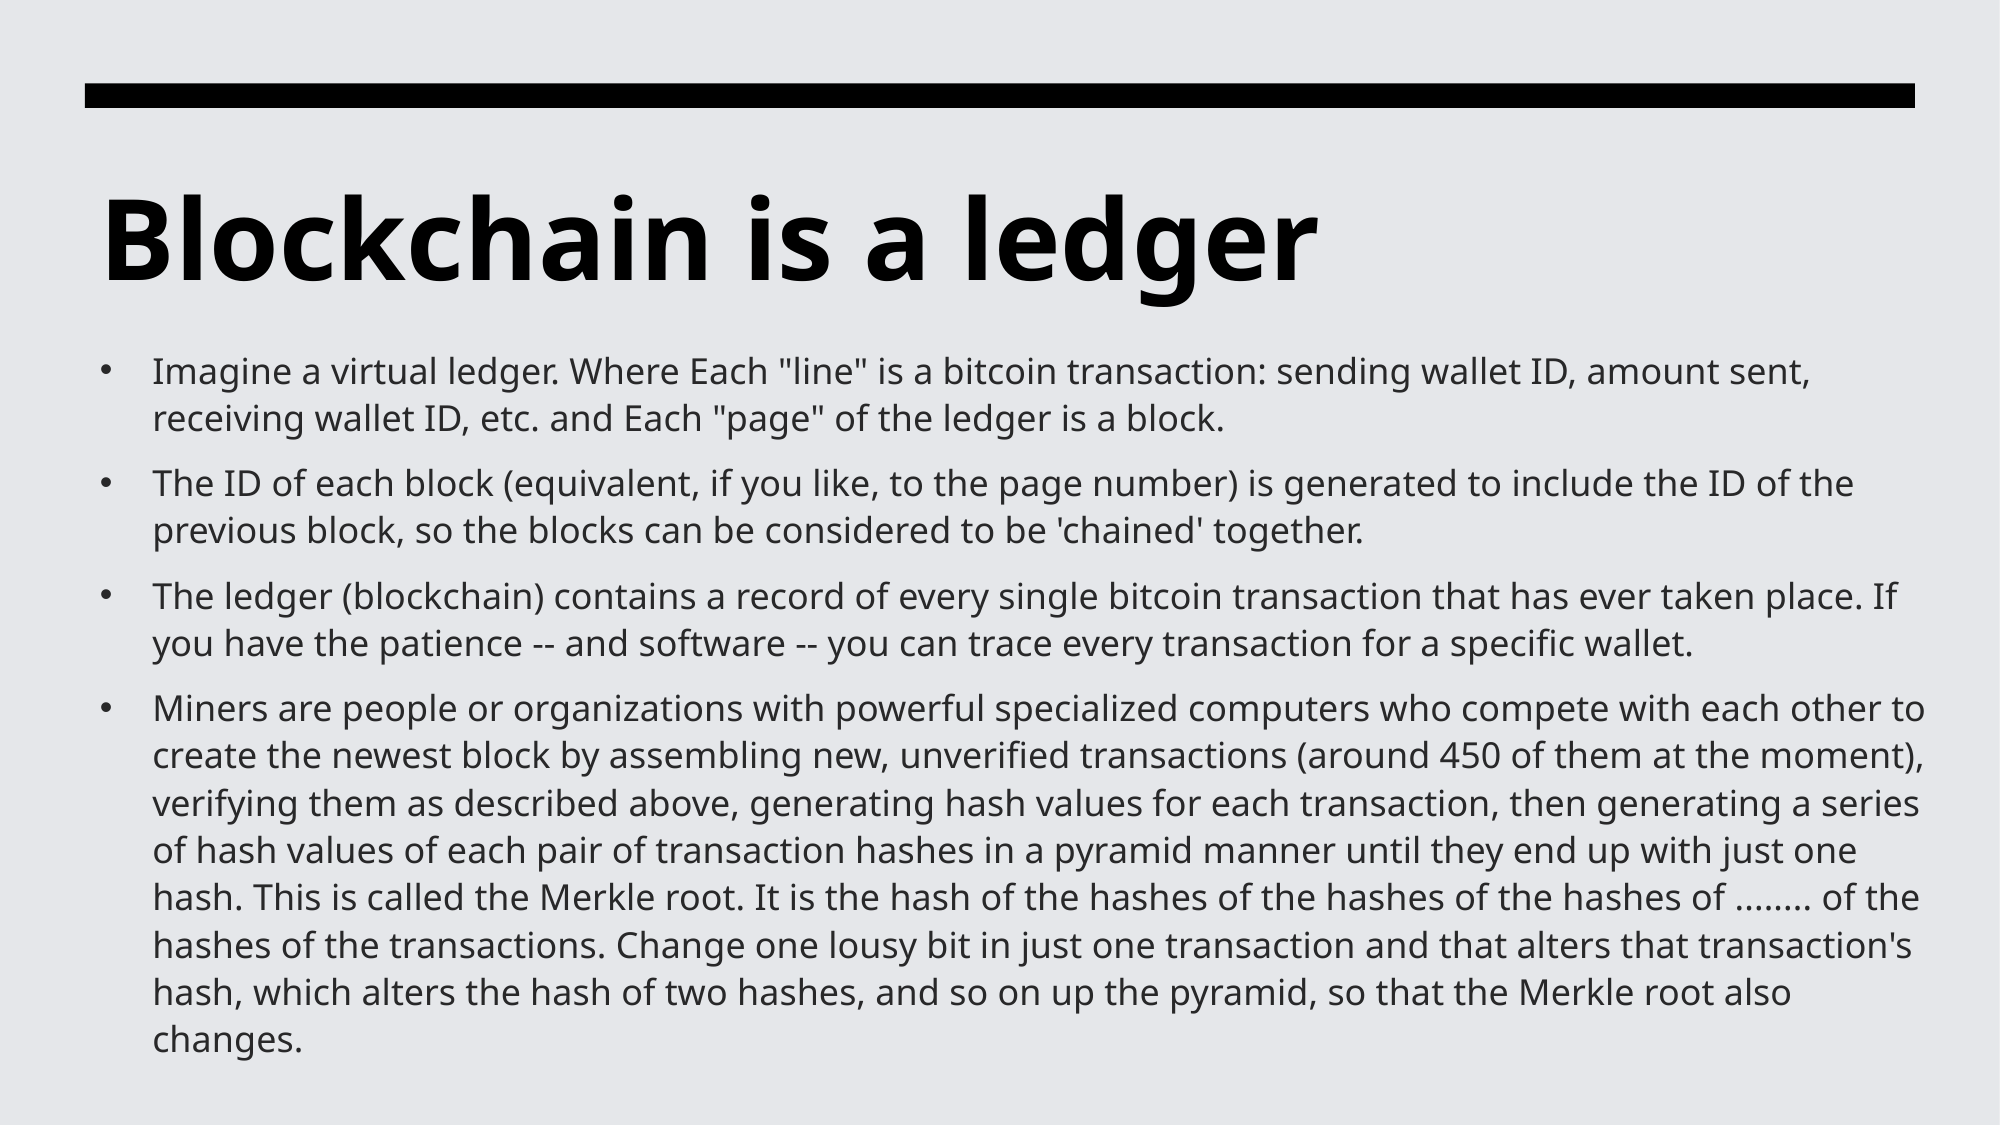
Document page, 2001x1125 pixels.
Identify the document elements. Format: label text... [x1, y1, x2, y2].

list Imagine a virtual ledger. Where Each "line" is a bitcoin transaction: sending wallet ID, amount sent, receiving wallet ID, etc. and Each "page" of the ledger is a block. The ID of each block (equivalent, if you like, to the page number) is generated to include the ID of the previous block, so the blocks can be considered to be 'chained' together. The ledger (blockchain) contains a record of every single bitcoin transaction that has ever taken place. If you have the patience -- and software -- you can trace every transaction for a specific wallet. Miners are people or organizations with powerful specialized computers who compete with each other to create the newest block by assembling new, unverified transactions (around 450 of them at the moment), verifying them as described above, generating hash values for each transaction, then generating a series of hash values of each pair of transaction hashes in a pyramid manner until they end up with just one hash. This is called the Merkle root. It is the hash of the hashes of the hashes of the hashes of ........ of the hashes of the transactions. Change one lousy bit in just one transaction and that alters that transaction's hash, which alters the hash of two hashes, and so on up the pyramid, so that the Merkle root also changes. [84, 336, 1959, 1076]
title Blockchain is a ledger [84, 160, 1917, 336]
